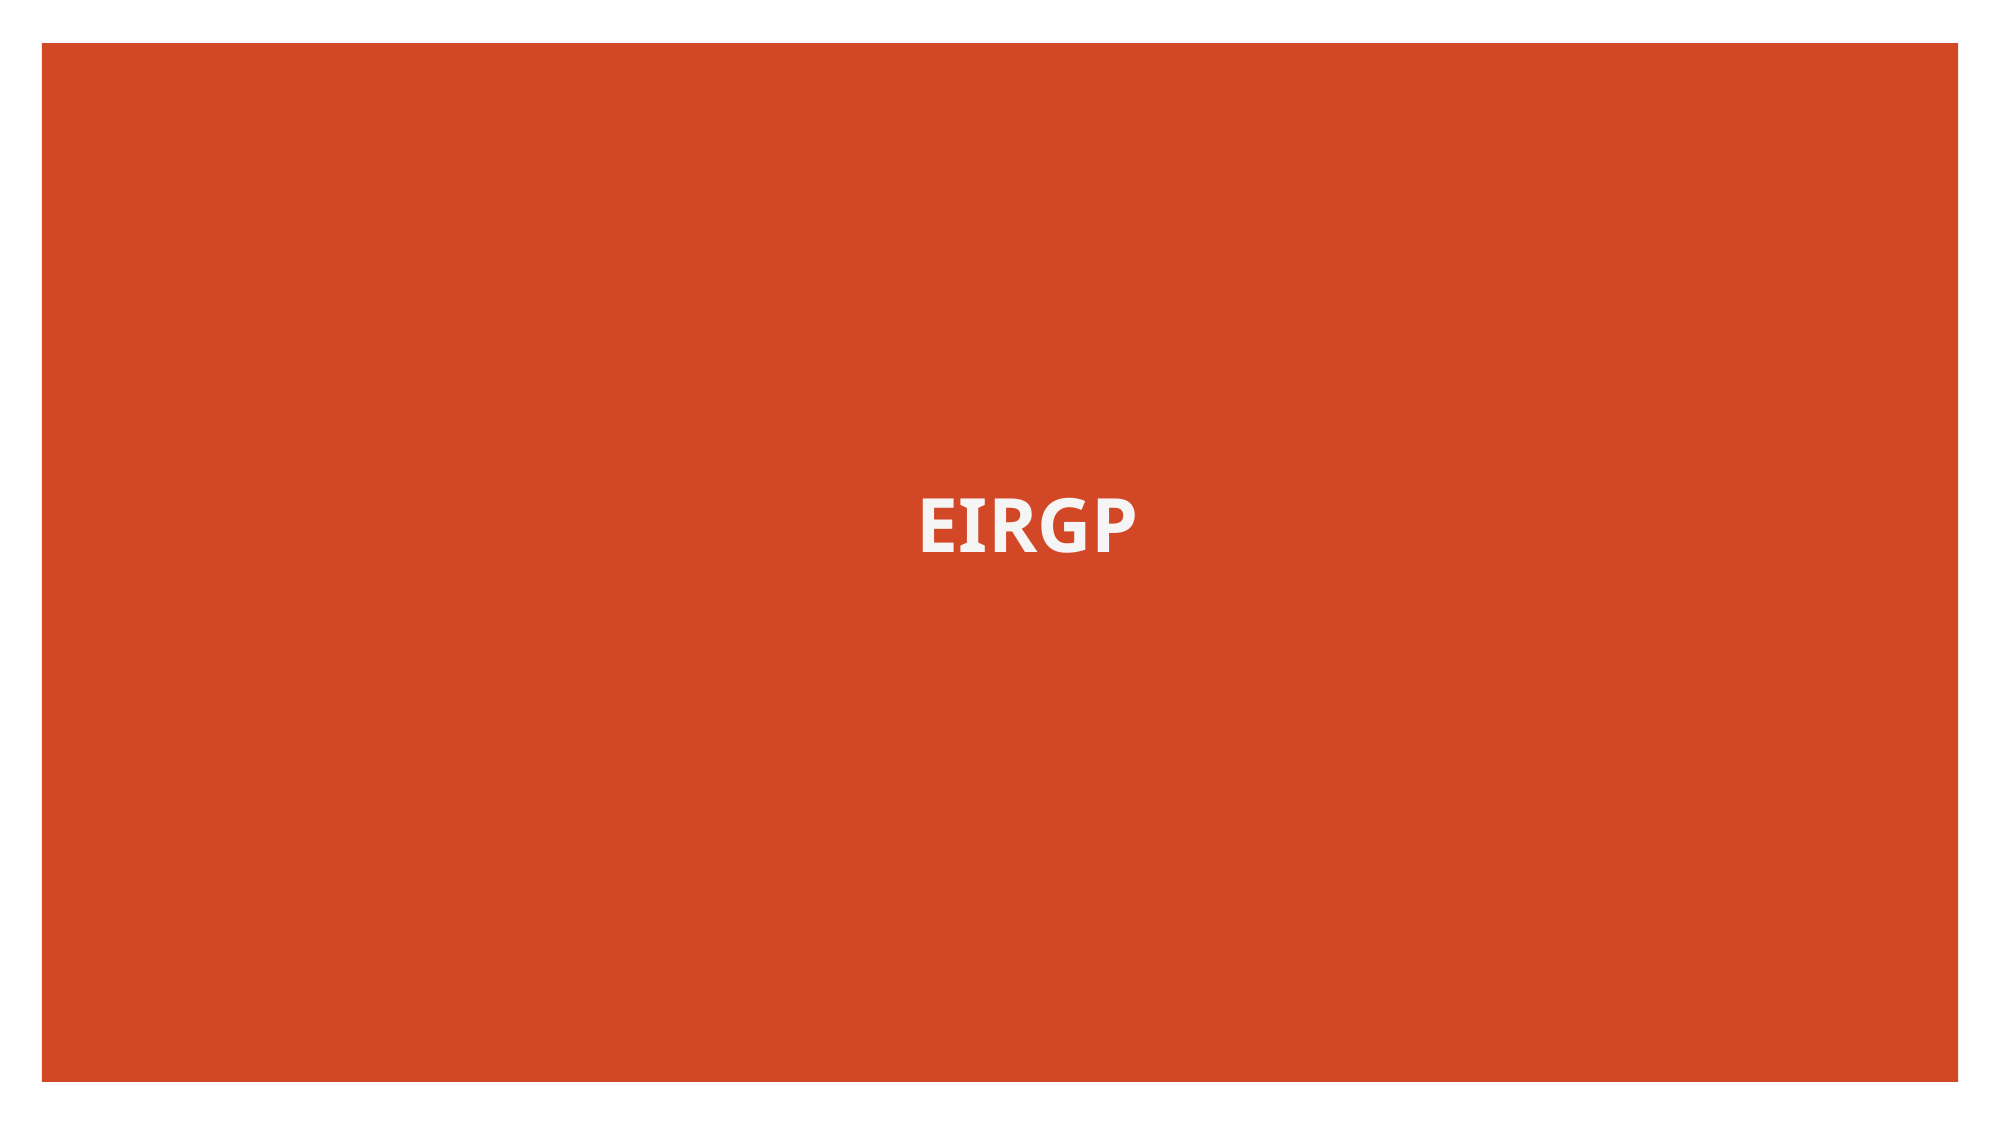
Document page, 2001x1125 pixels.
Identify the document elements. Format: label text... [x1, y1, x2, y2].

title EIRGP [901, 469, 1246, 575]
